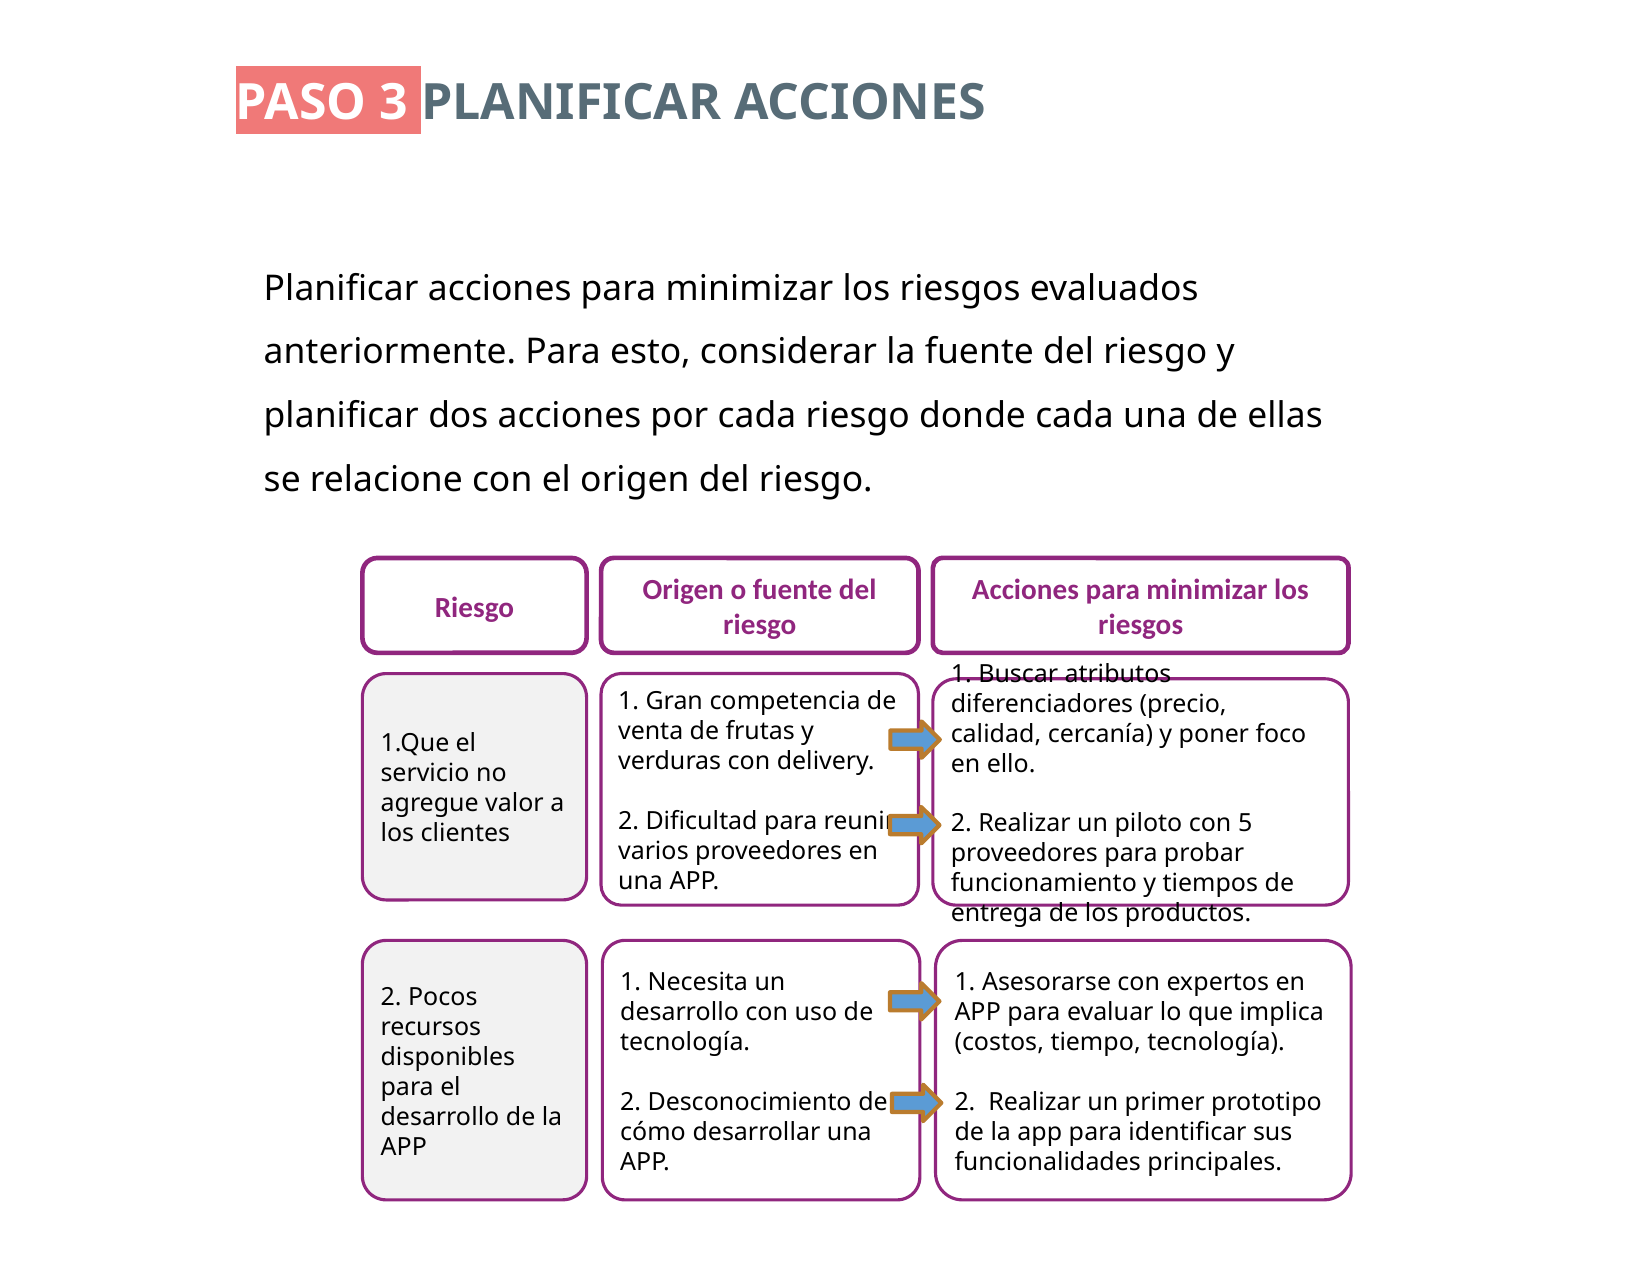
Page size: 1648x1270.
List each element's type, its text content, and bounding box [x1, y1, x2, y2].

text_box 1. Asesorarse con expertos en APP para evaluar lo que implica (costos, tiempo, tecnología). 2. Realizar un primer prototipo de la app para identificar sus funcionalidades principales. [935, 940, 1352, 1200]
text_box Planificar acciones para minimizar los riesgos evaluados anteriormente. Para esto, considerar la fuente del riesgo y planificar dos acciones por cada riesgo donde cada una de ellas se relacione con el origen del riesgo. [248, 235, 1366, 506]
text_box [890, 806, 940, 844]
text_box Acciones para minimizar los riesgos [932, 557, 1349, 653]
text_box 1. Gran competencia de venta de frutas y verduras con delivery. 2. Dificultad para reunir varios proveedores en una APP. [601, 673, 919, 906]
text_box 2. Pocos recursos disponibles para el desarrollo de la APP [362, 940, 587, 1200]
text_box [891, 1084, 942, 1122]
text_box Origen o fuente del riesgo [601, 557, 919, 653]
text_box PASO 3 PLANIFICAR ACCIONES [220, 54, 1317, 149]
text_box 1.Que el servicio no agregue valor a los clientes [362, 673, 587, 900]
text_box Riesgo [362, 557, 587, 653]
text_box 1. Necesita un desarrollo con uso de tecnología. 2. Desconocimiento de cómo desarrollar una APP. [602, 940, 920, 1200]
text_box [890, 983, 940, 1020]
text_box [890, 721, 940, 758]
text_box 1. Buscar atributos diferenciadores (precio, calidad, cercanía) y poner foco en ello. 2. Realizar un piloto con 5 proveedores para probar funcionamiento y tiempos de entrega de los productos. [932, 678, 1349, 906]
